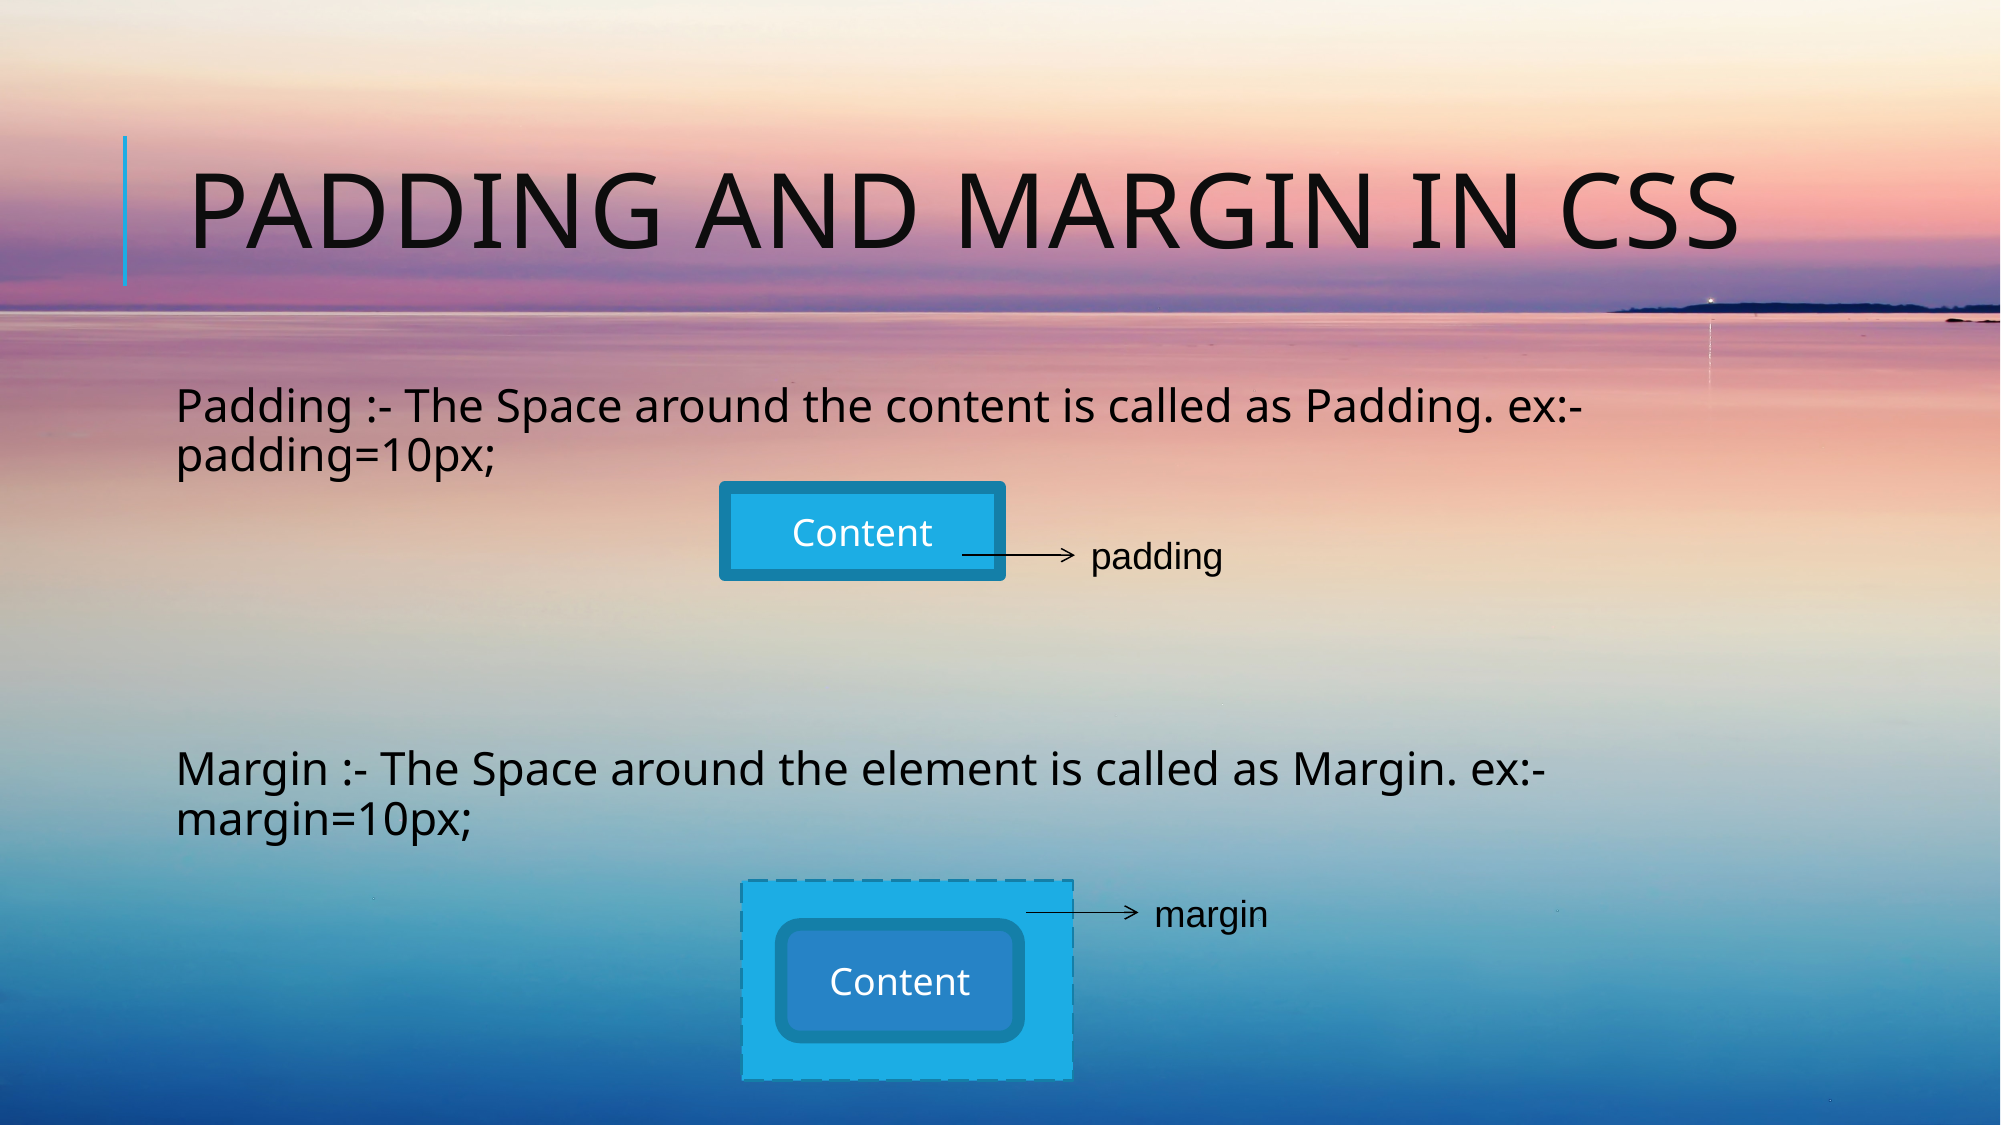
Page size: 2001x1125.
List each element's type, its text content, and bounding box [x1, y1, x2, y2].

text_box padding [1076, 524, 1239, 585]
picture [0, 0, 2001, 1125]
text_box margin [1139, 882, 1284, 942]
list Padding :- The Space around the content is called as Padding. ex:- padding=10px; Margin :- The Space around the element is called as Margin. ex:- margin=10px; [168, 375, 1763, 1035]
title Padding and Margin in CSS [168, 96, 1763, 342]
text_box Content [779, 923, 1020, 1039]
text_box [740, 879, 1074, 1082]
text_box Content [724, 486, 1001, 576]
